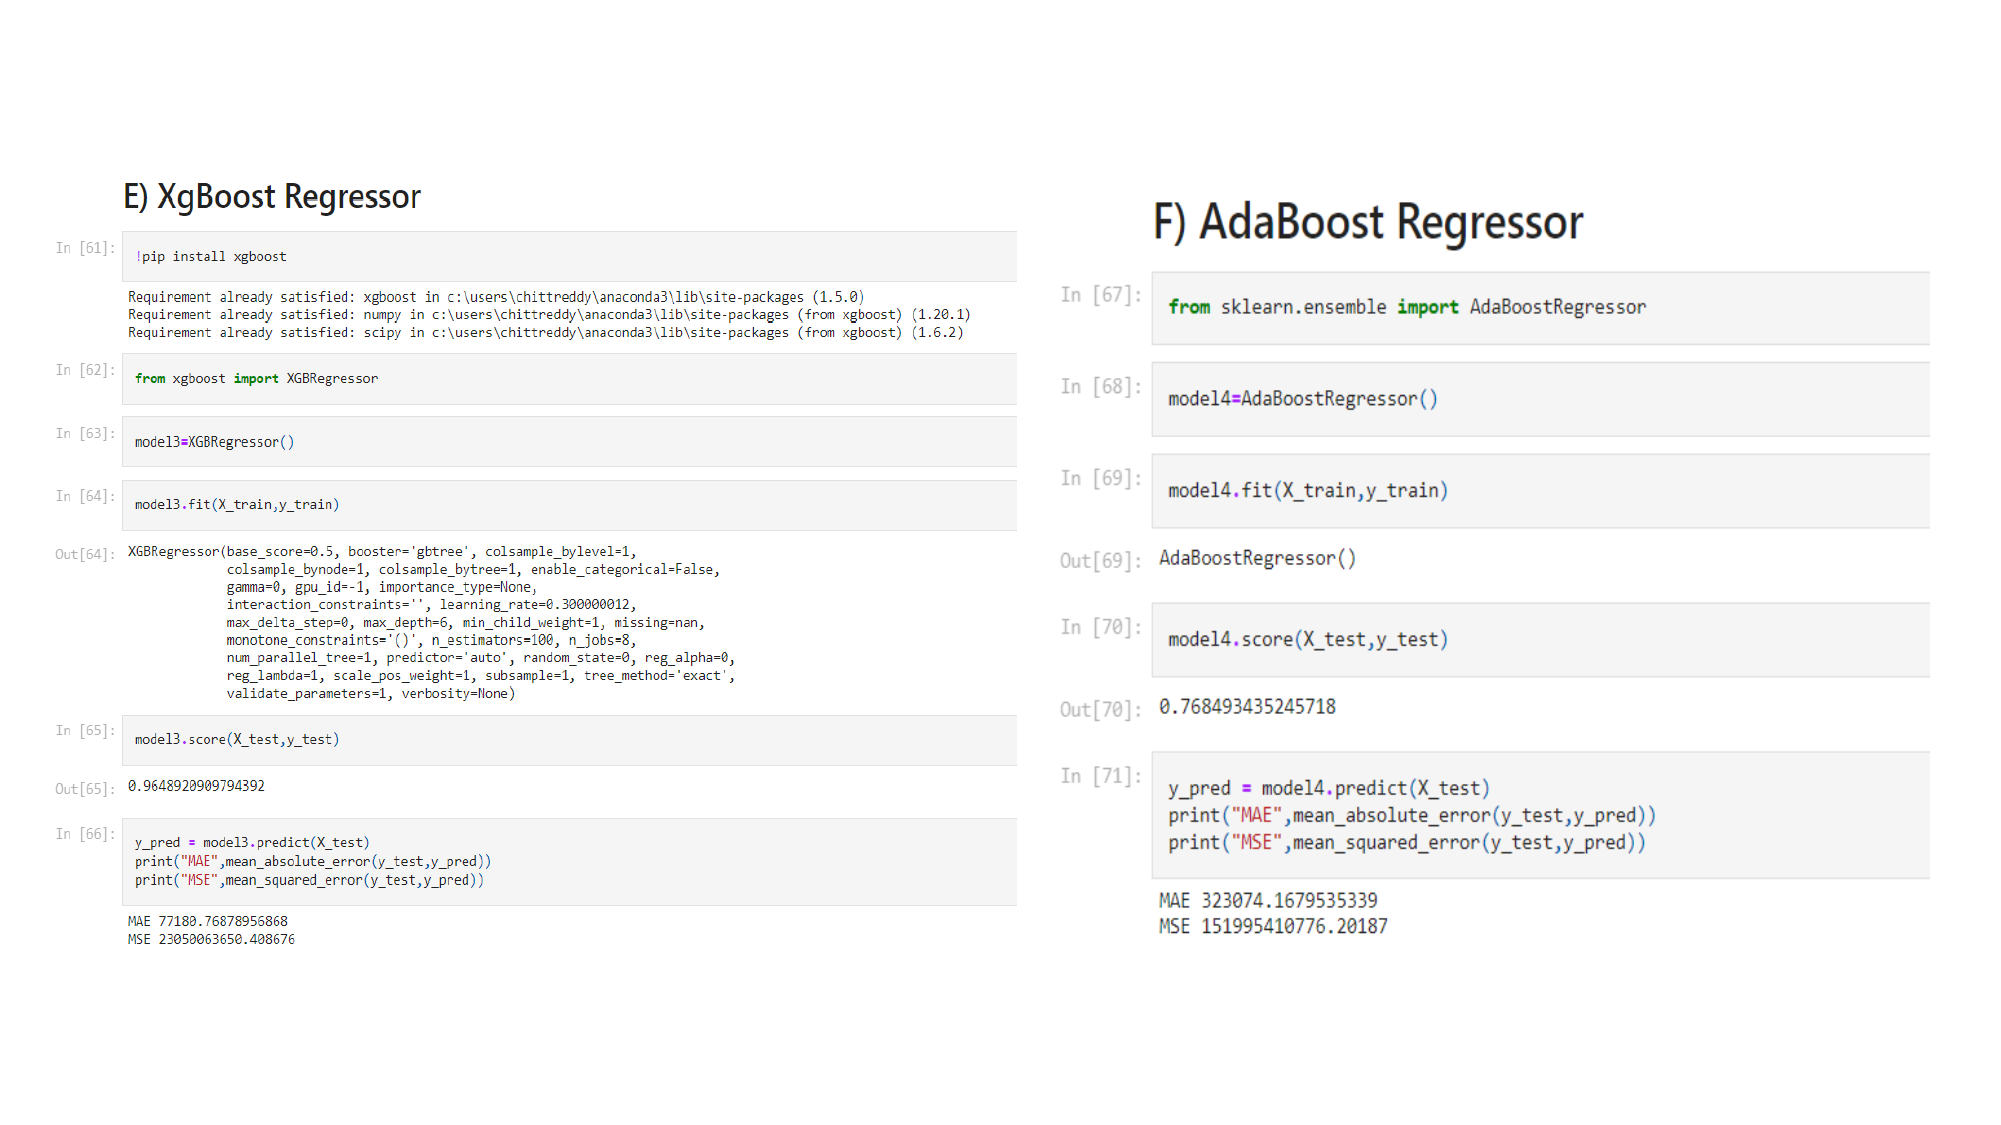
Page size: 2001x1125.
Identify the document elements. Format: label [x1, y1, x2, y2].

list [35, 176, 1017, 956]
list [1029, 168, 1930, 956]
